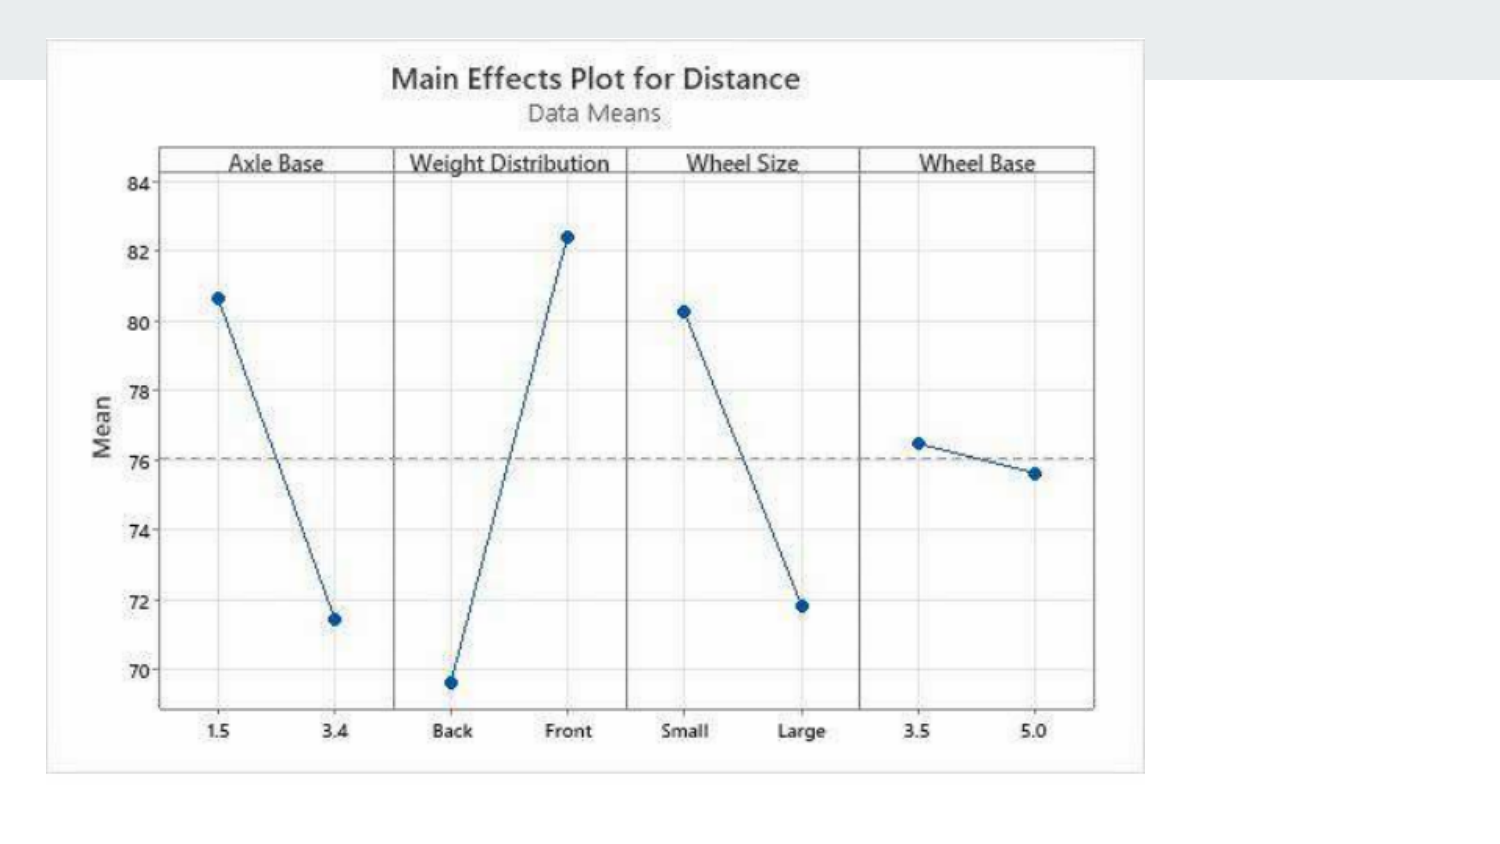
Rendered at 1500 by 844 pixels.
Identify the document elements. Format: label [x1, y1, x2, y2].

picture [45, 38, 1145, 785]
